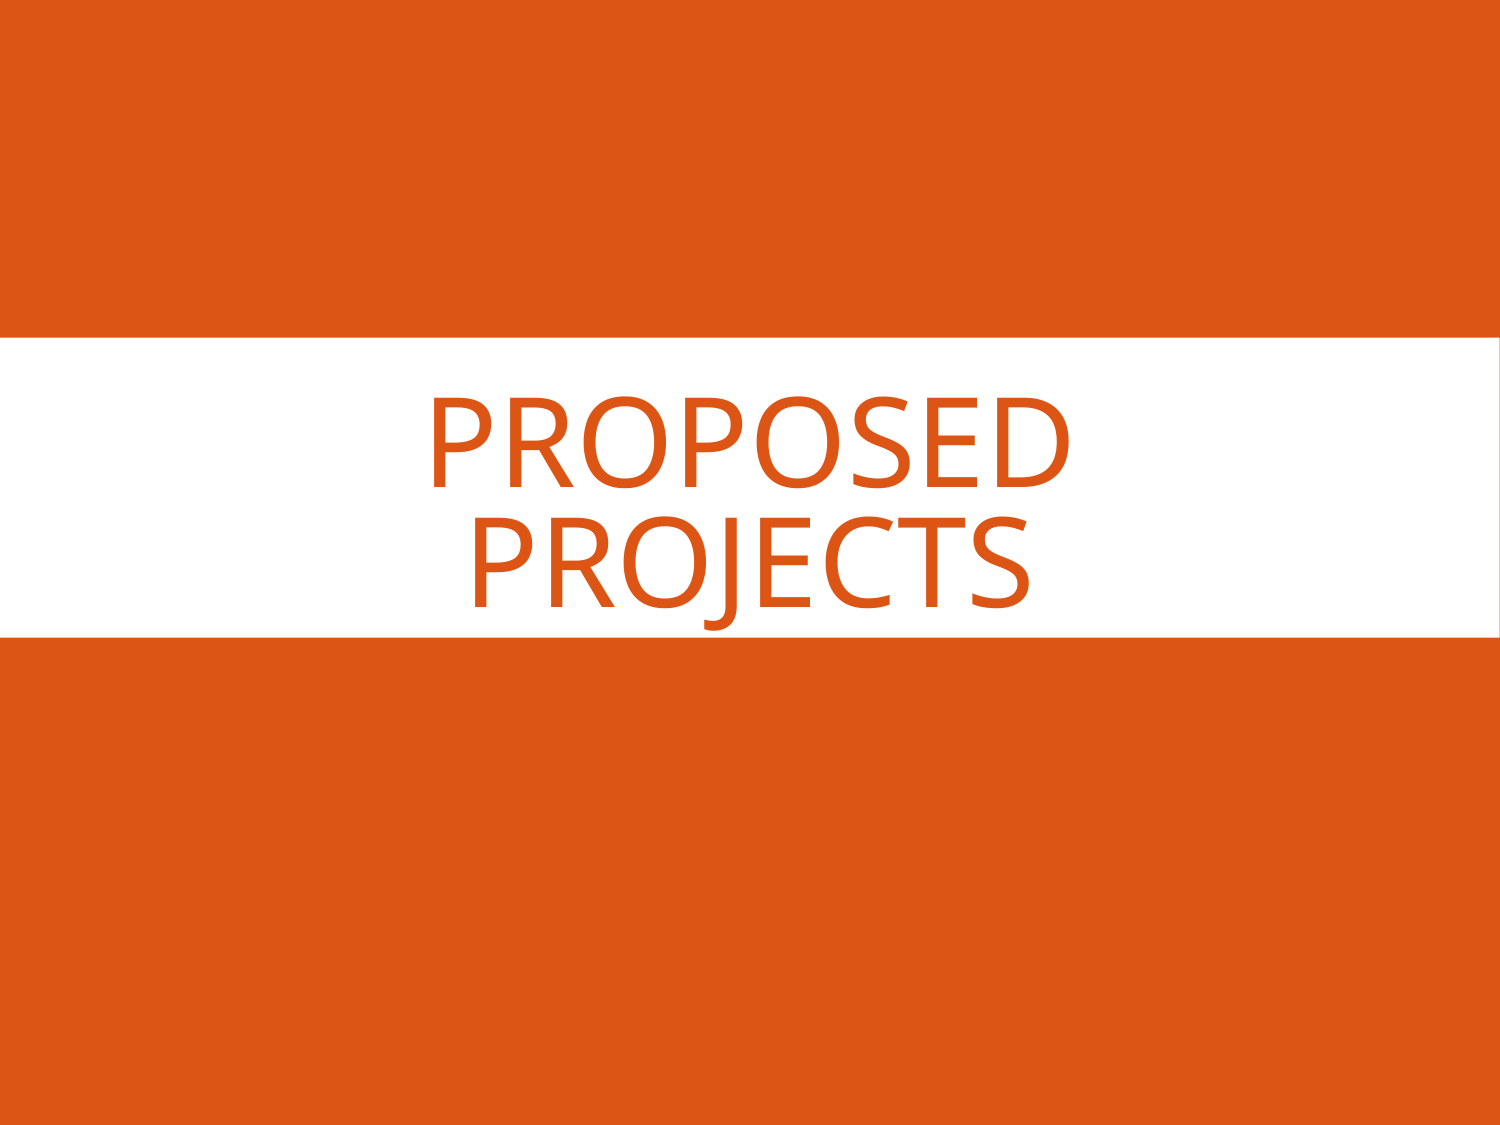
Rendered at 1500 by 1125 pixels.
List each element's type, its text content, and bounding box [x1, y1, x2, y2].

title Proposed Projects [136, 331, 1363, 691]
